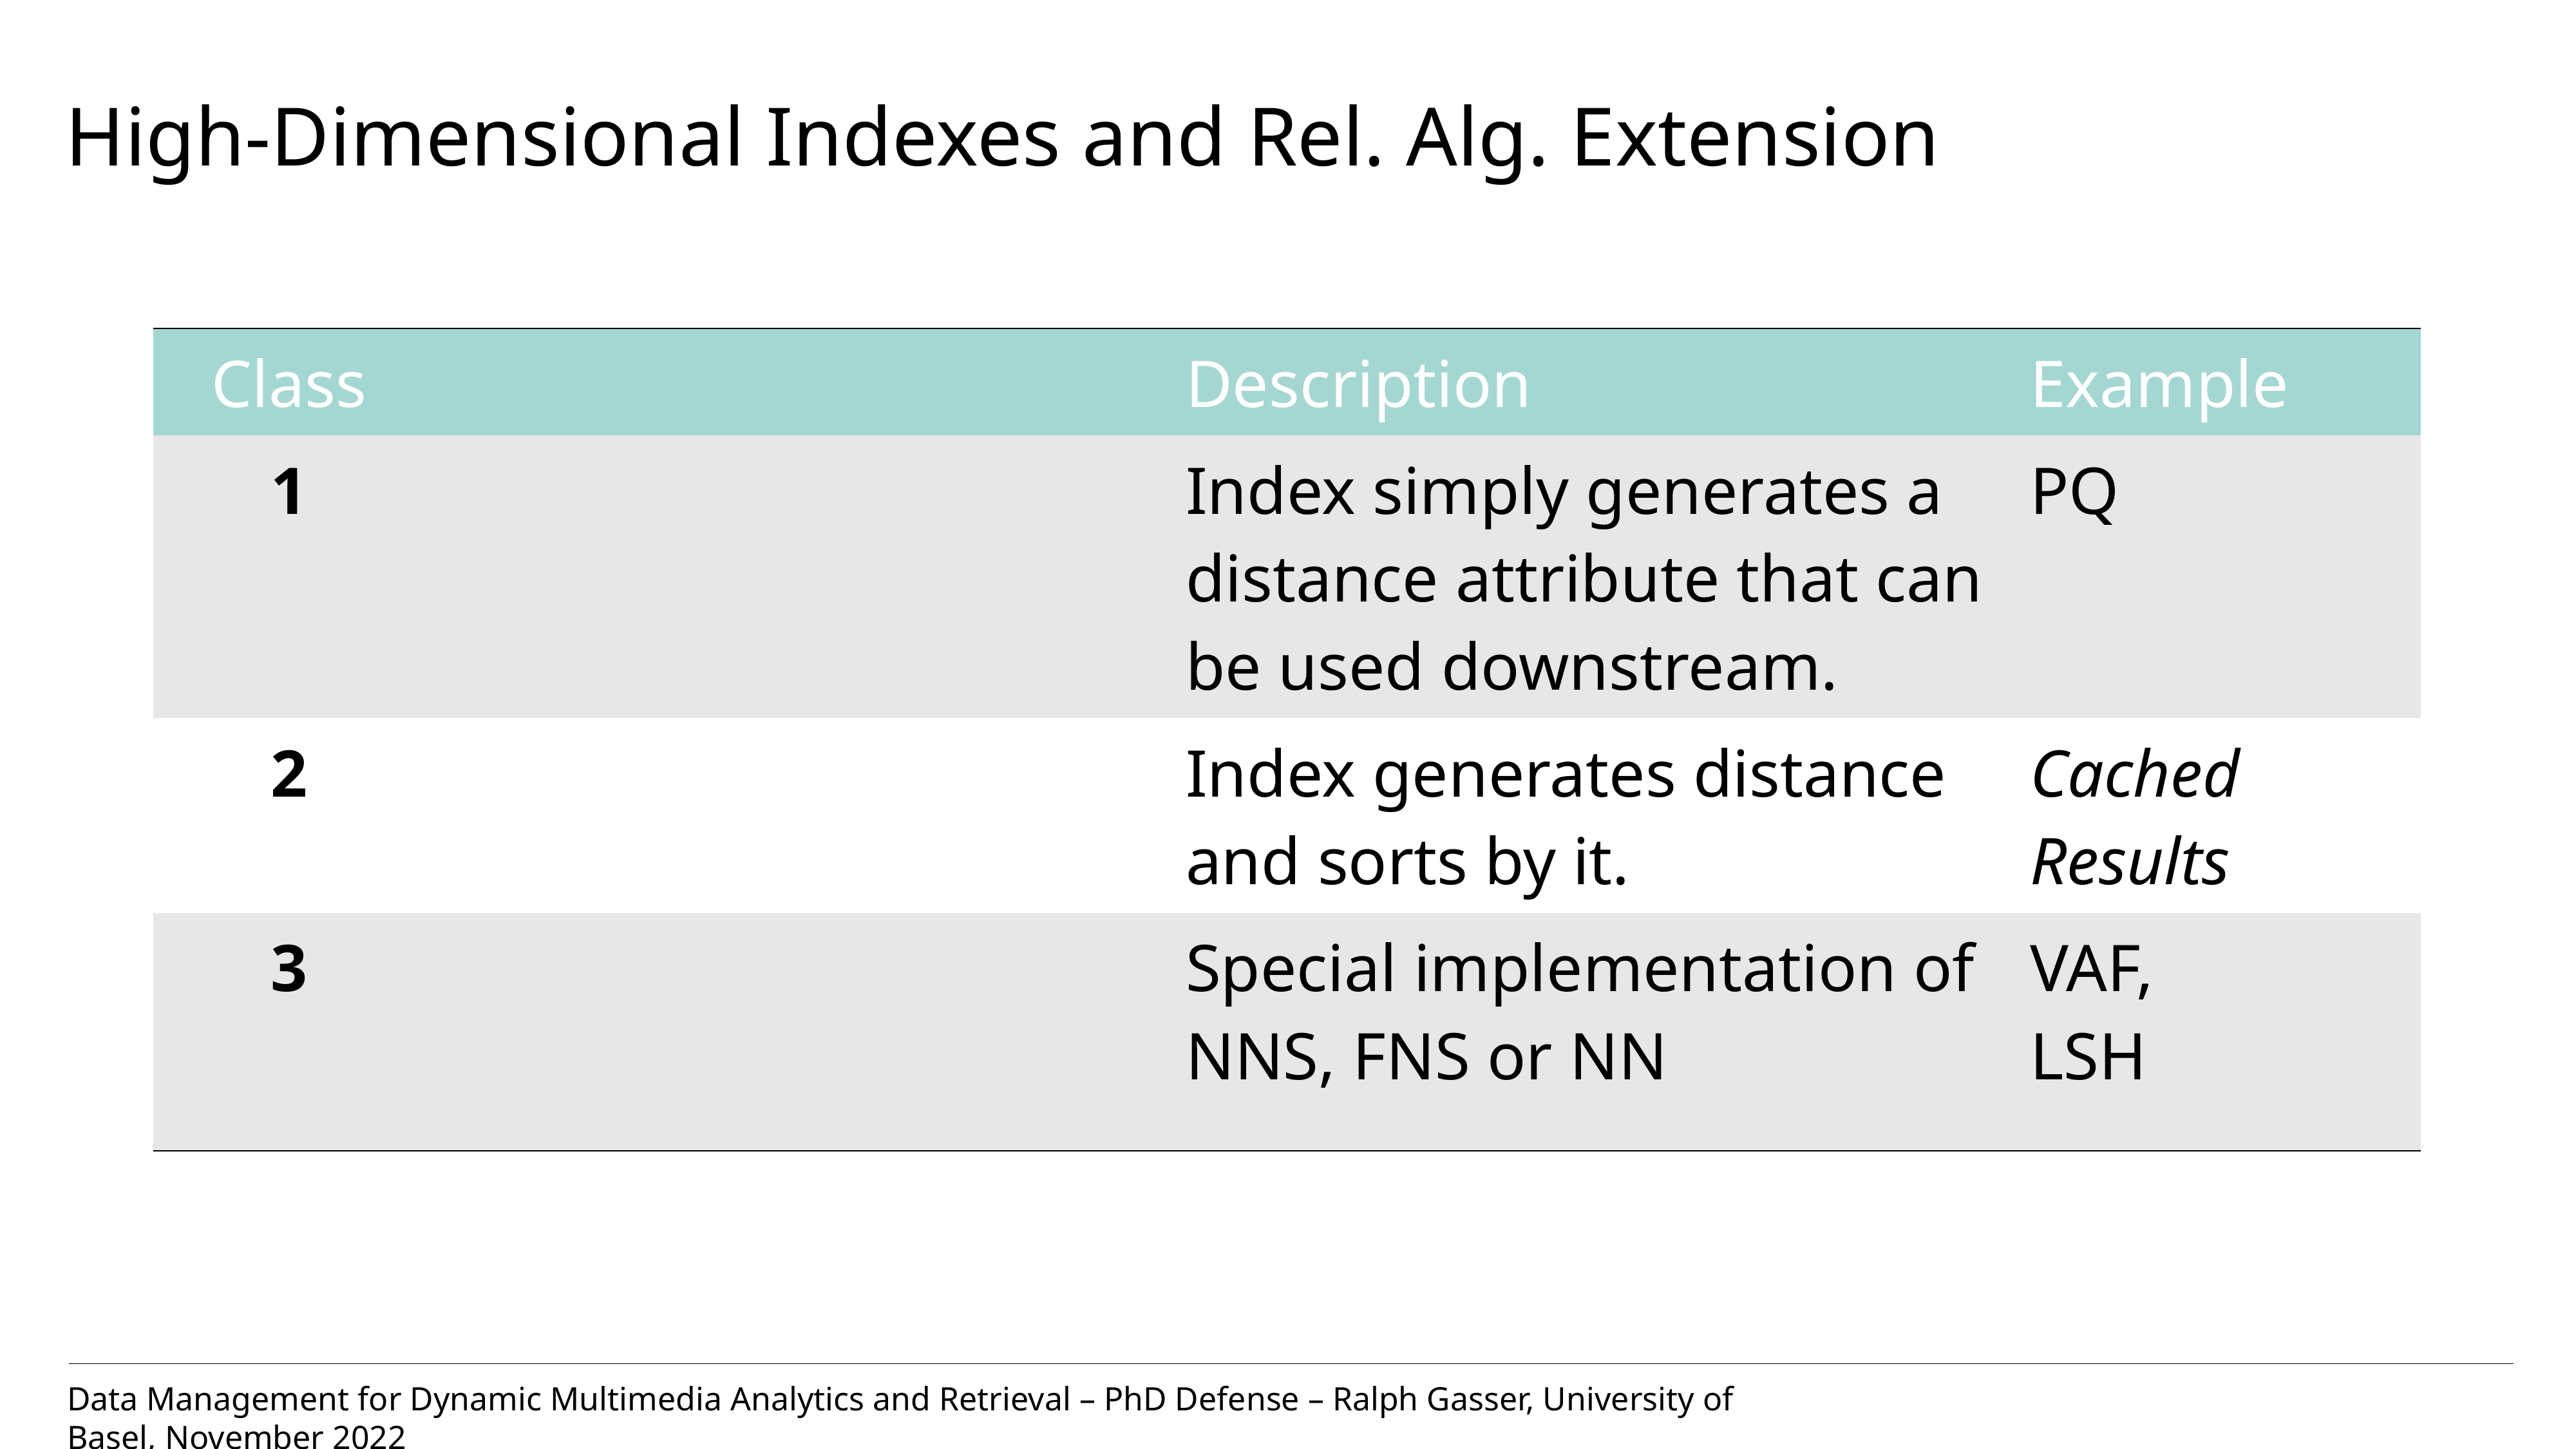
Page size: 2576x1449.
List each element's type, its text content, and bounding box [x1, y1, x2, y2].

title High-Dimensional Indexes and Rel. Alg. Extension [65, 85, 2511, 322]
